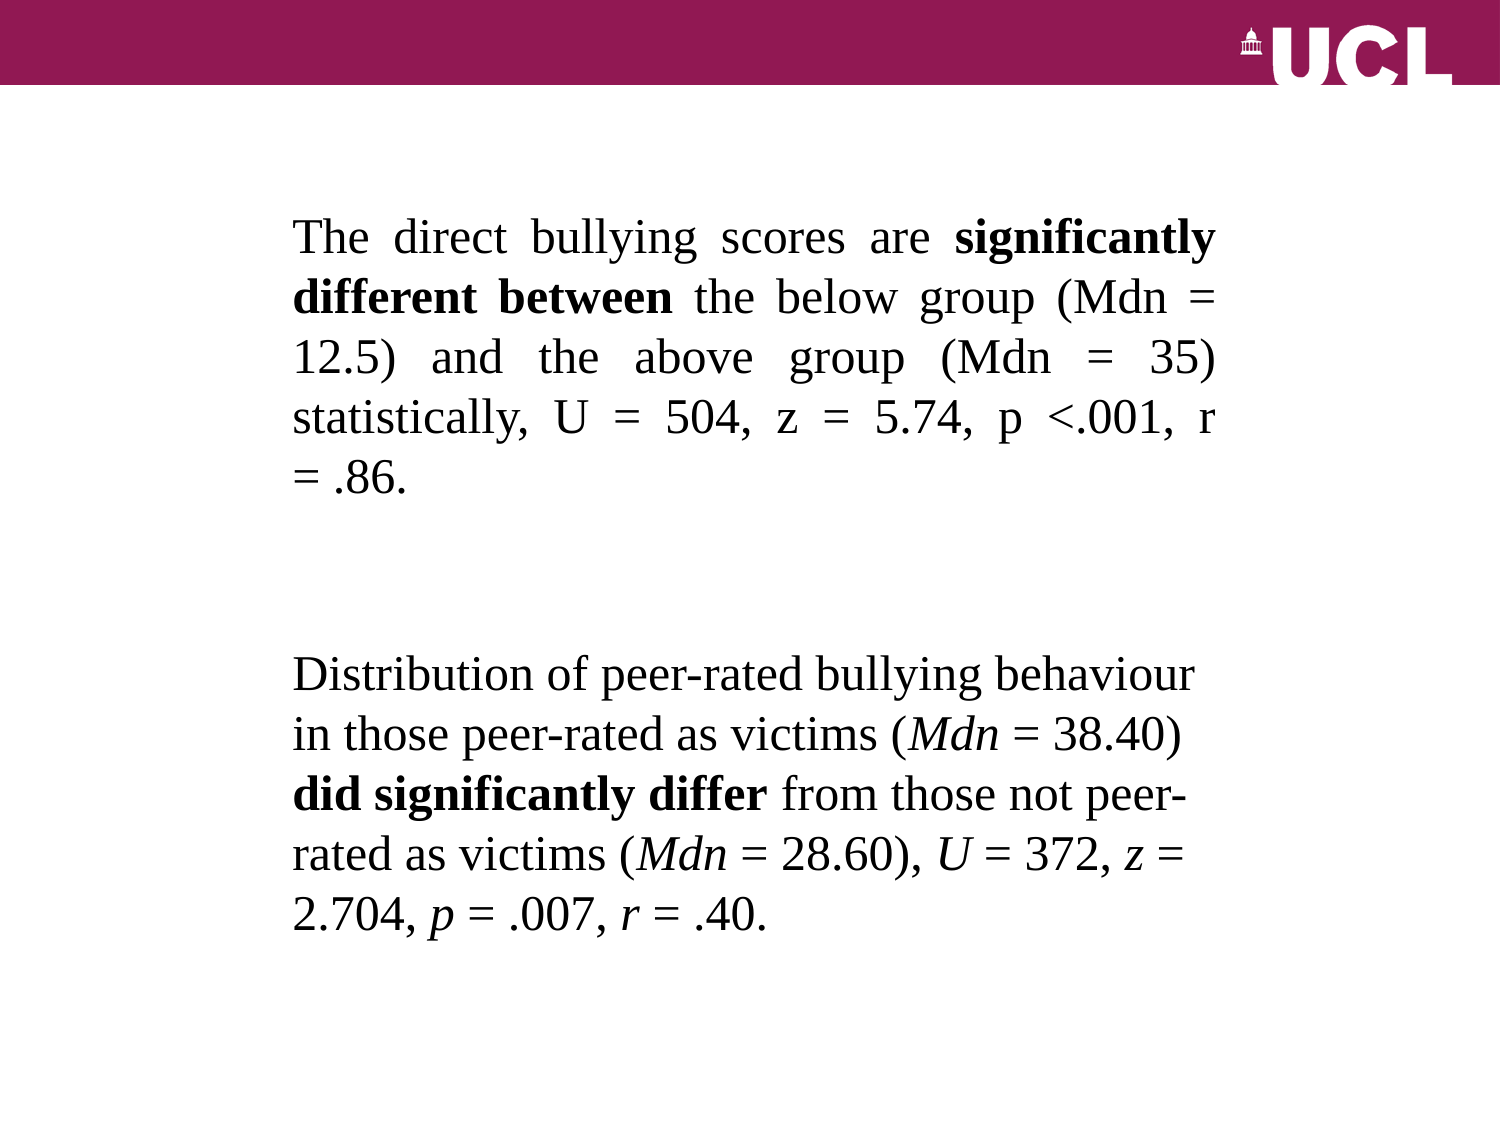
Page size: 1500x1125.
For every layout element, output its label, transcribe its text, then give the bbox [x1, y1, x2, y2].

text_box The direct bullying scores are significantly different between the below group (Mdn = 12.5) and the above group (Mdn = 35) statistically, U = 504, z = 5.74, p <.001, r = .86. [277, 196, 1232, 511]
picture [0, 0, 1500, 85]
text_box Distribution of peer-rated bullying behaviour in those peer-rated as victims (Mdn = 38.40) did significantly differ from those not peer-rated as victims (Mdn = 28.60), U = 372, z = 2.704, p = .007, r = .40. [277, 633, 1232, 949]
